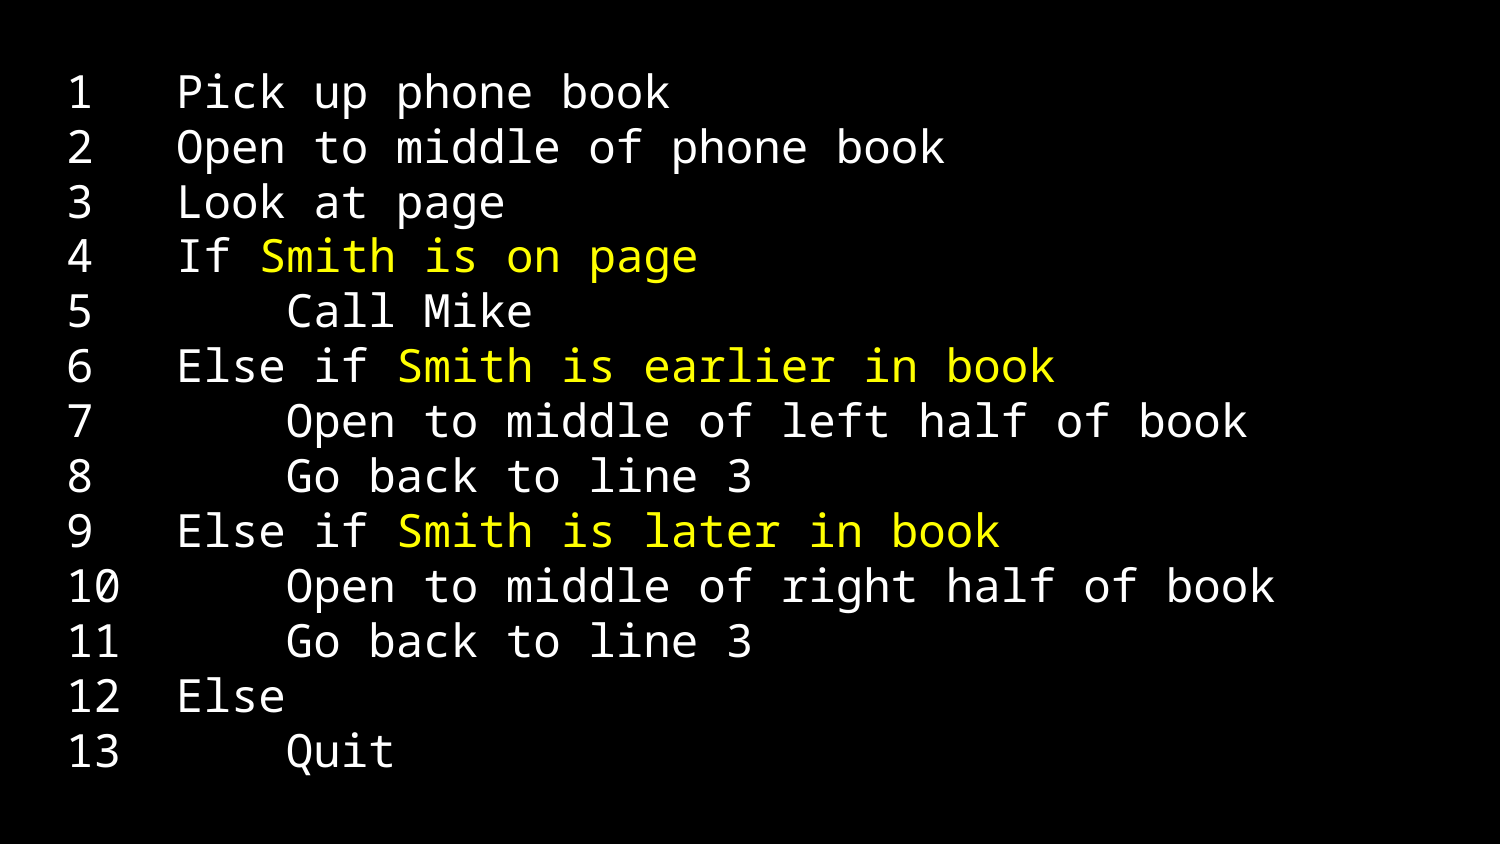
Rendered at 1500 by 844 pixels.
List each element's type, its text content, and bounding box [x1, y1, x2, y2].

list 1 Pick up phone book 2 Open to middle of phone book 3 Look at page 4 If Smith is on page 5 Call Mike 6 Else if Smith is earlier in book 7 Open to middle of left half of book 8 Go back to line 3 9 Else if Smith is later in book 10 Open to middle of right half of book 11 Go back to line 3 12 Else 13 Quit [51, 47, 1449, 797]
